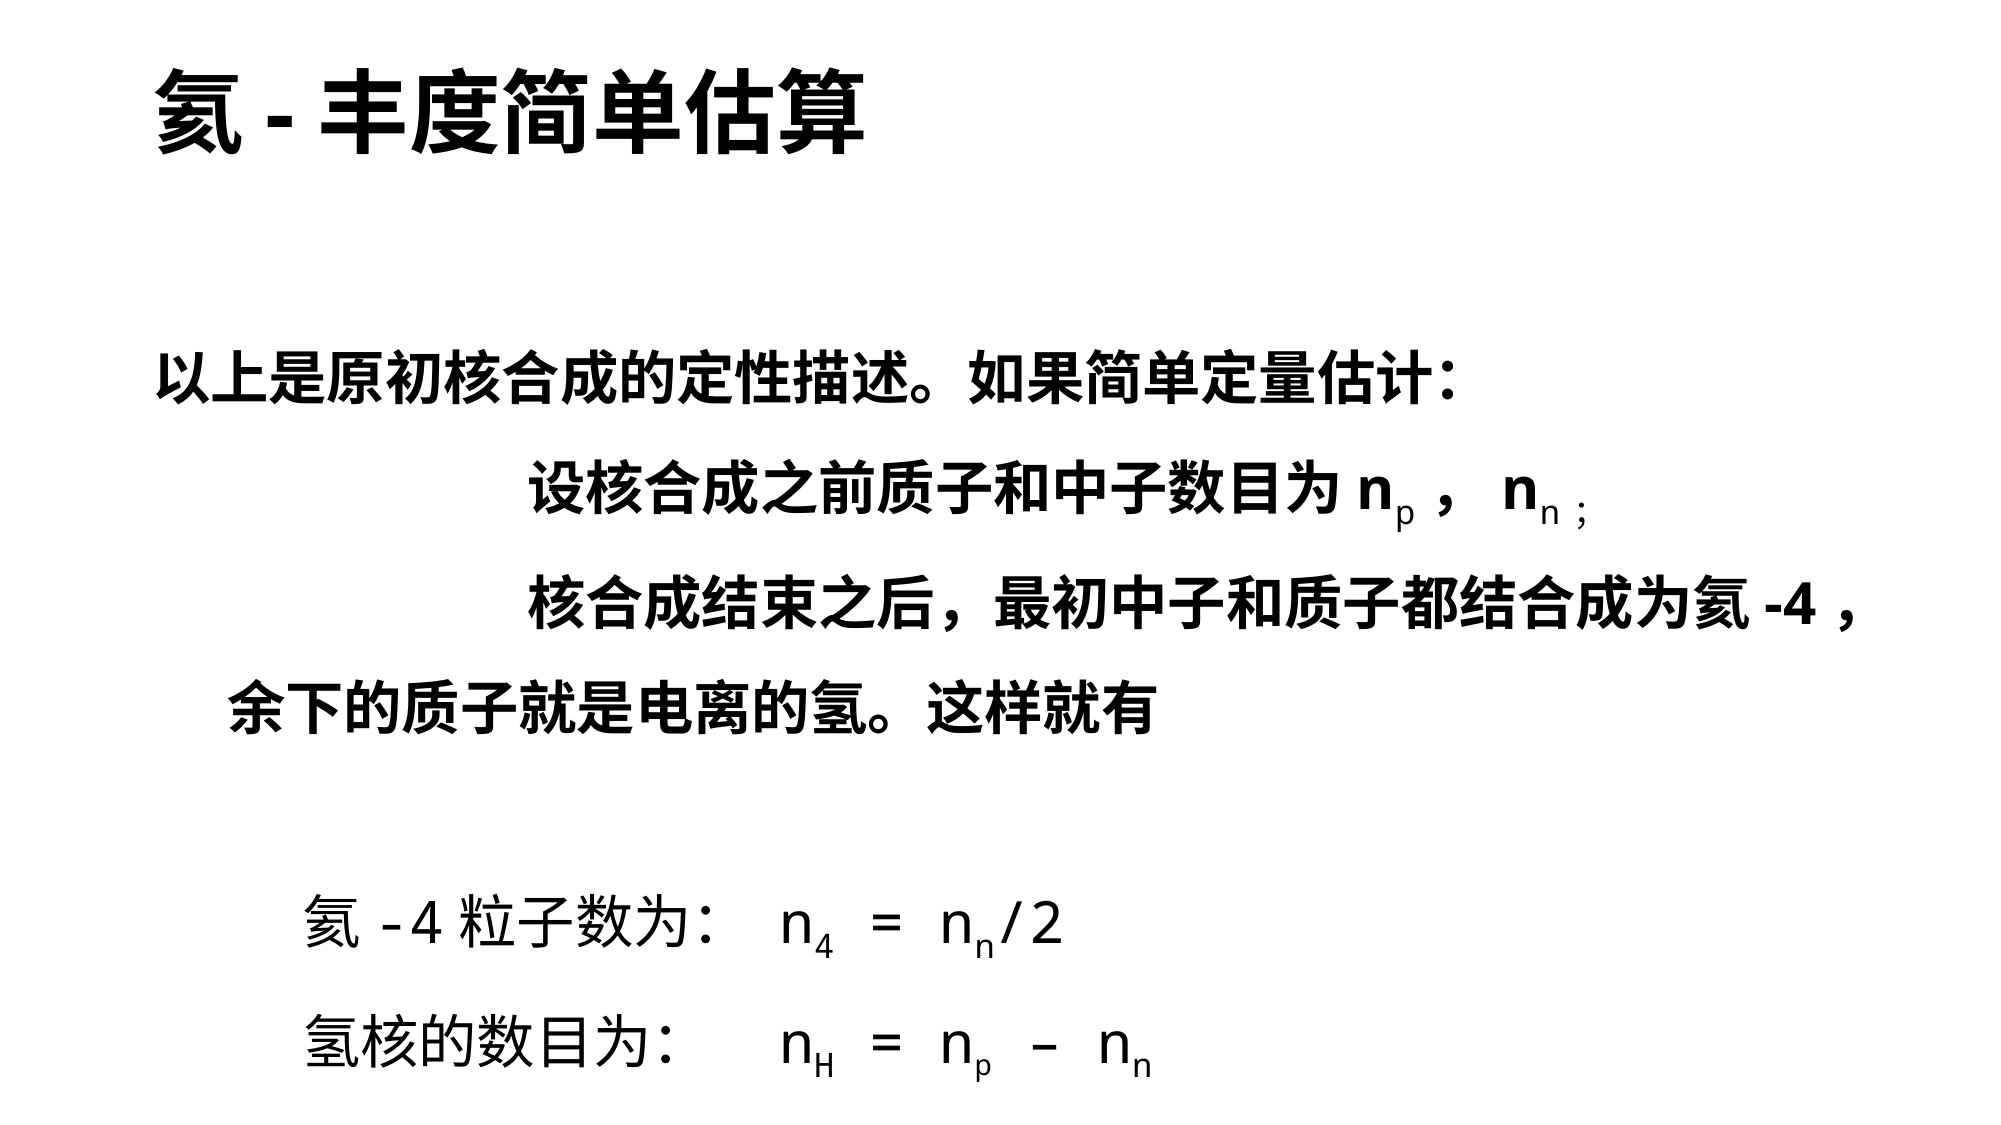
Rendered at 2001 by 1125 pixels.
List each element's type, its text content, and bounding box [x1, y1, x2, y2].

text_box 氦-丰度简单估算 [137, 59, 1863, 278]
text_box 以上是原初核合成的定性描述。如果简单定量估计： 设核合成之前质子和中子数目为np，nn； 核合成结束之后，最初中子和质子都结合成为氦-4，余下的质子就是电离的氢。这样就有 氦-4粒子数为： n4 = nn/2 氢核的数目为： nH = np – nn [137, 299, 1933, 1125]
